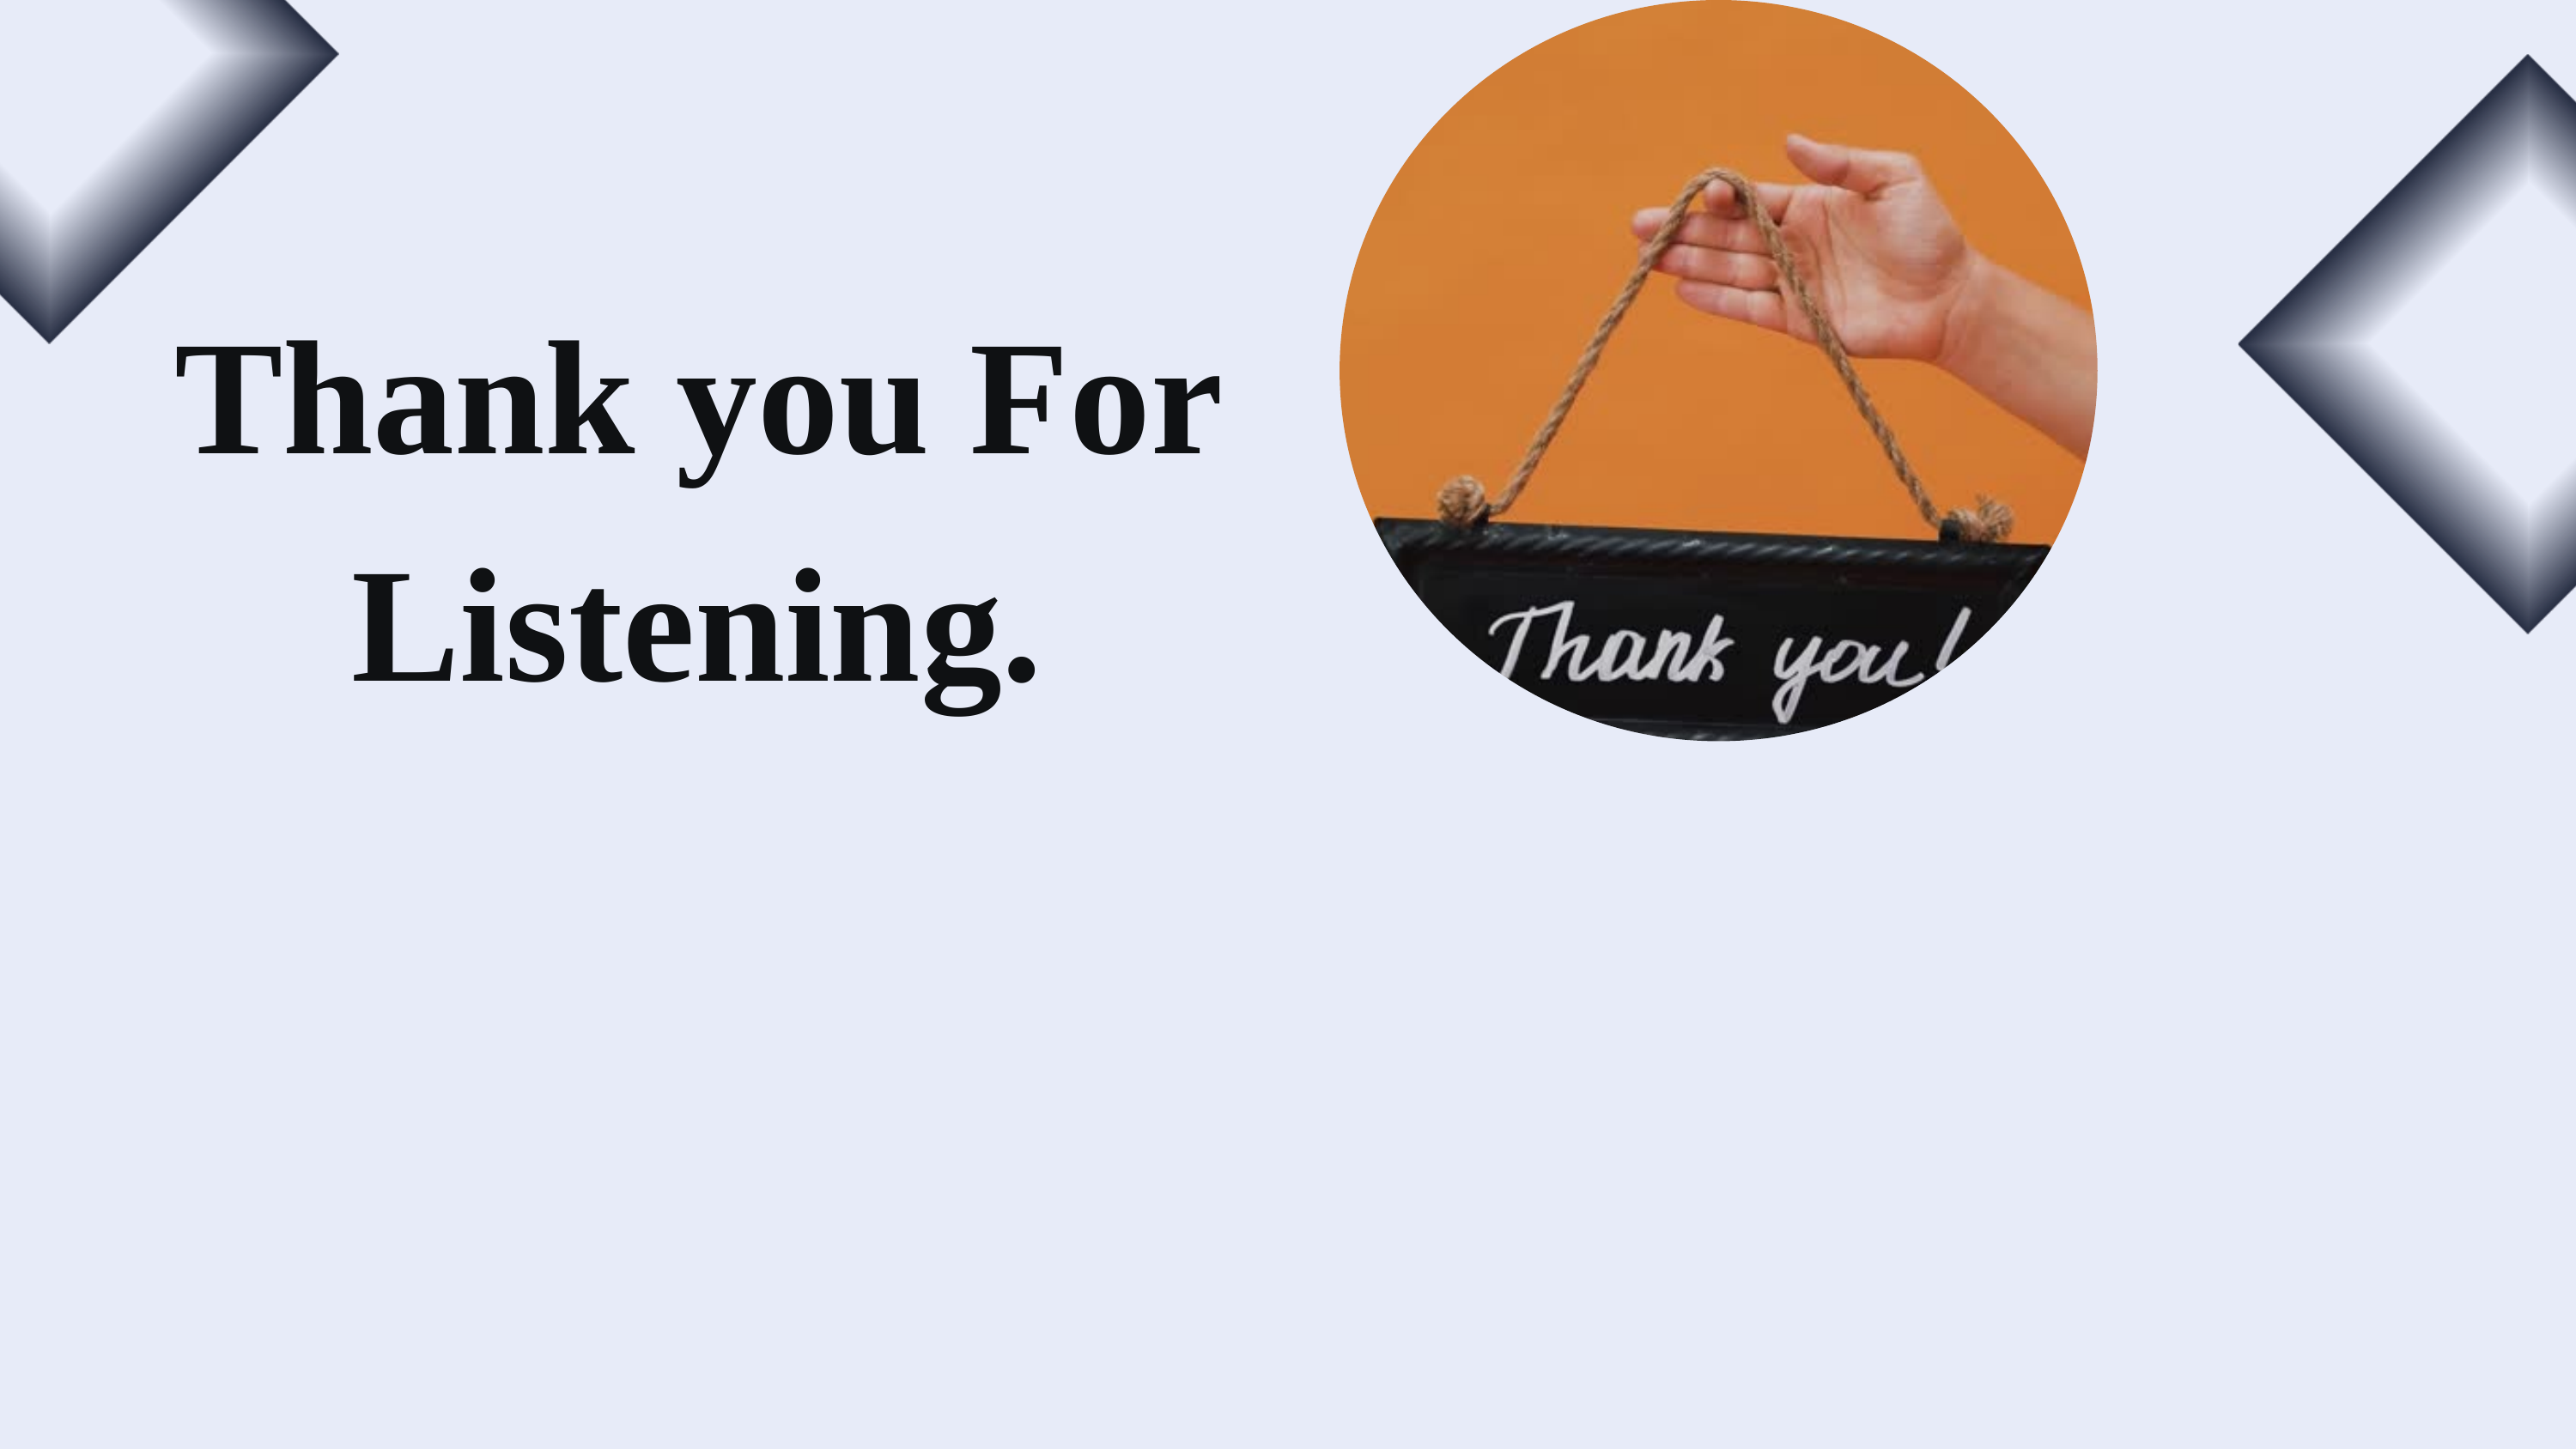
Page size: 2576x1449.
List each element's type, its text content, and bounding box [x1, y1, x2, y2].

text_box [2238, 54, 2576, 634]
text_box [0, 0, 339, 344]
text_box Thank you For Listening. [83, 258, 1313, 714]
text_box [1339, 0, 2099, 742]
